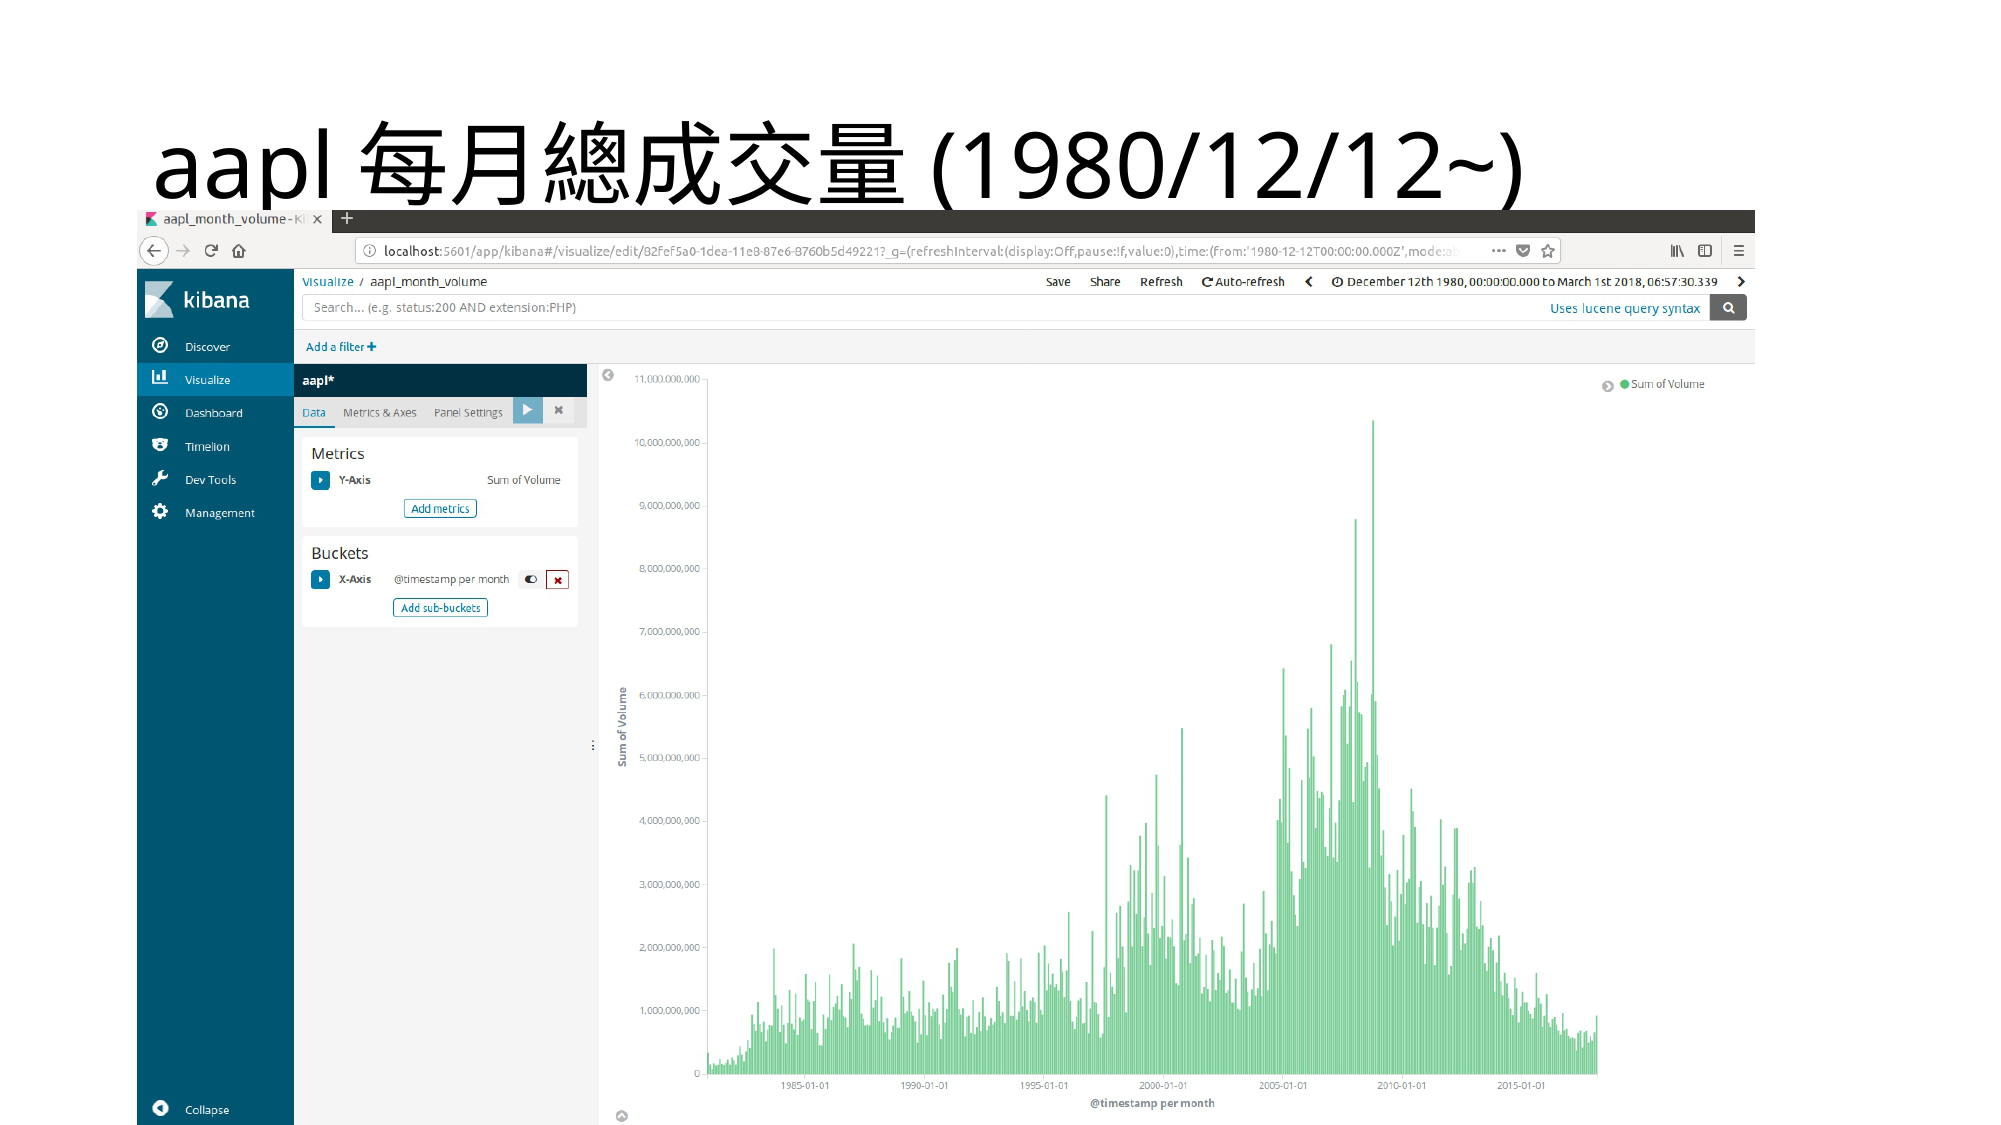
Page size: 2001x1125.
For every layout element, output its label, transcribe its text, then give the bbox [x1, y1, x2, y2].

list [137, 210, 1755, 1125]
title aapl每月總成交量(1980/12/12~) [137, 59, 1863, 278]
